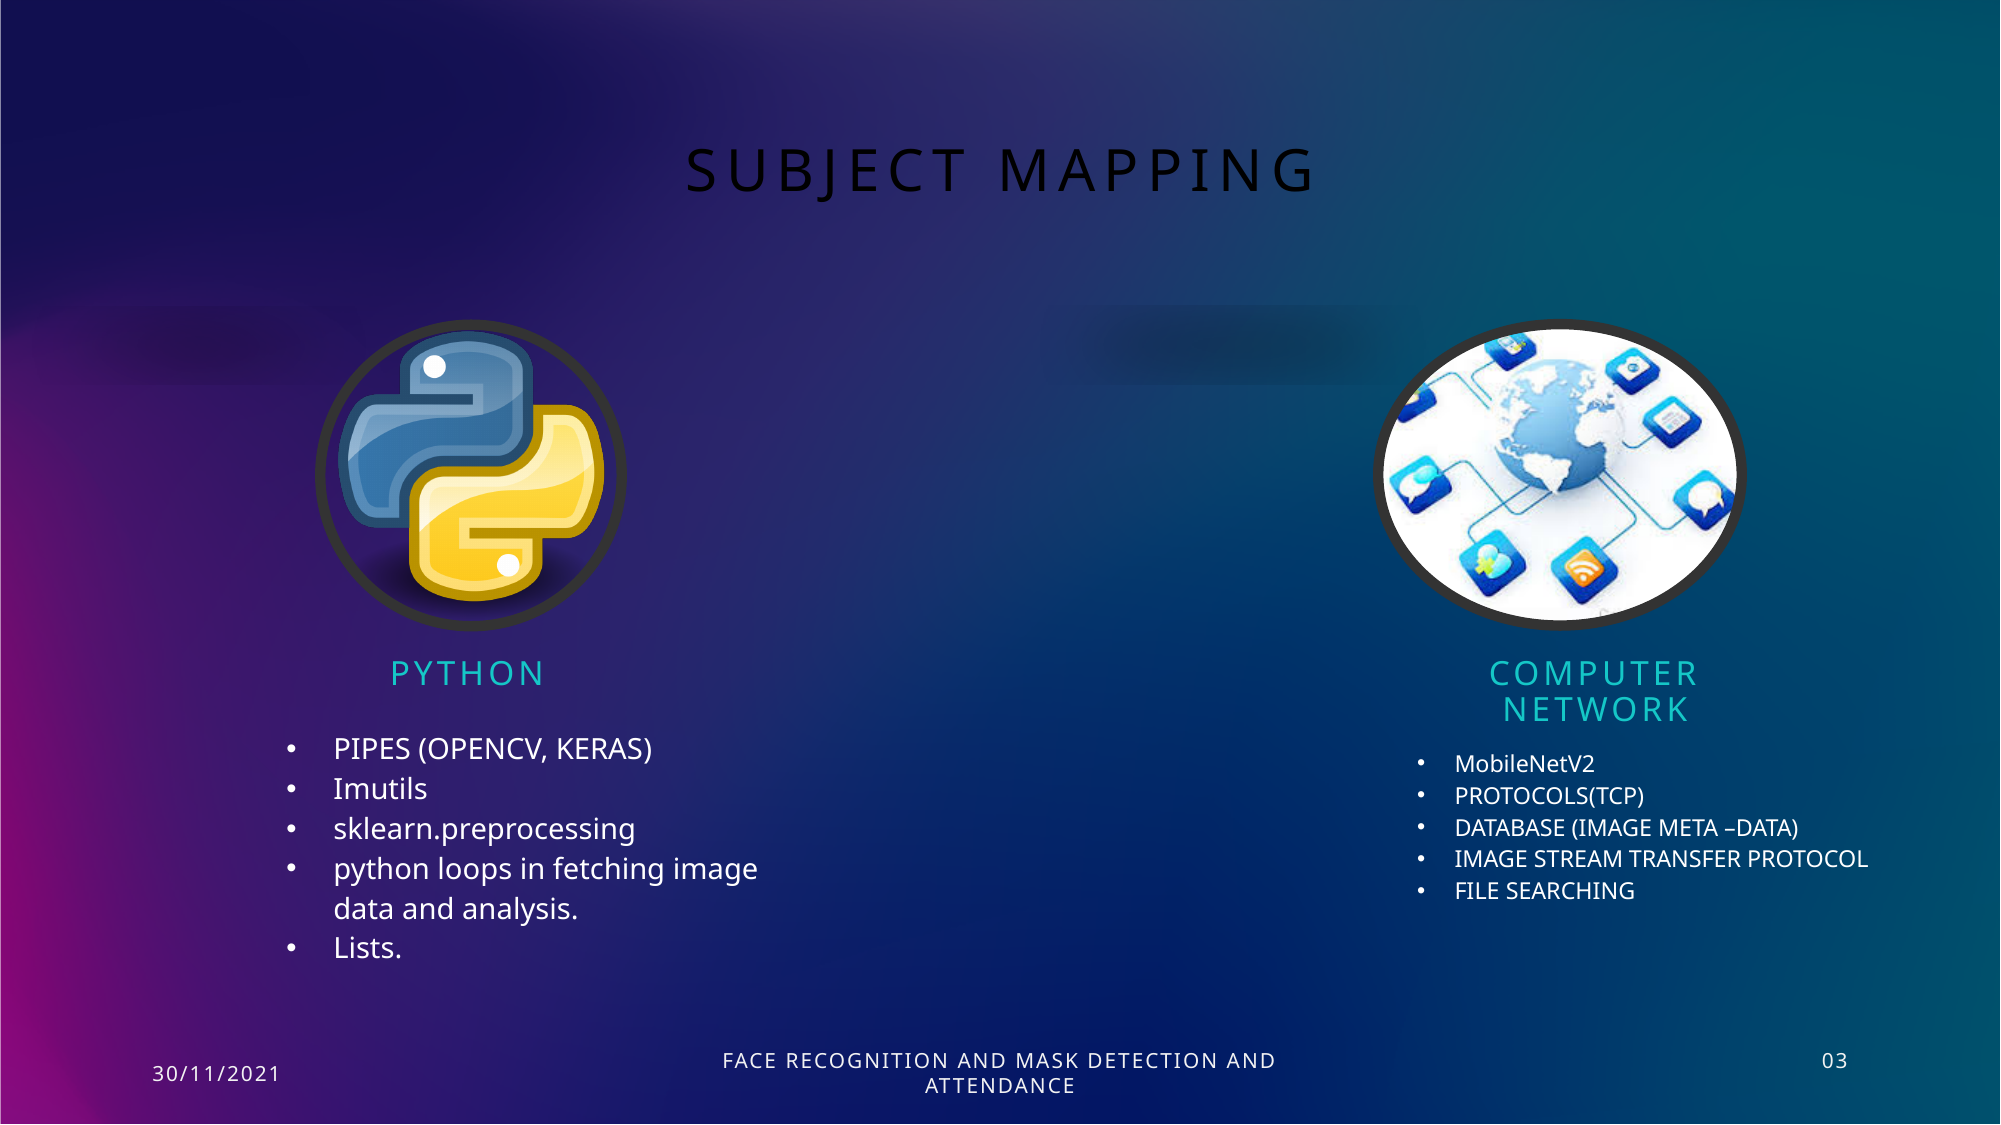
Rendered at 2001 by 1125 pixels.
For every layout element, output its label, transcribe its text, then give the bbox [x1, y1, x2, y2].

picture [0, 0, 1913, 1125]
slide_number 03 [1412, 1042, 1863, 1103]
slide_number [137, 1042, 588, 1103]
title Subject mapping [402, 107, 1598, 212]
text_box MobileNetV2 PROTOCOLS(TCP) DATABASE (IMAGE META –DATA) IMAGE STREAM TRANSFER PROTOCOL FILE SEARCHING [1402, 737, 1903, 923]
picture [1385, 366, 1395, 382]
text_box Computer network [1399, 648, 1791, 709]
list PIPES (OPENCV, KERAS) Imutils sklearn.preprocessing python loops in fetching image data and analysis. Lists. [271, 718, 779, 1007]
footer Face Recognition and mask detection and attendance [662, 1042, 1338, 1103]
list PYTHON [271, 649, 663, 709]
